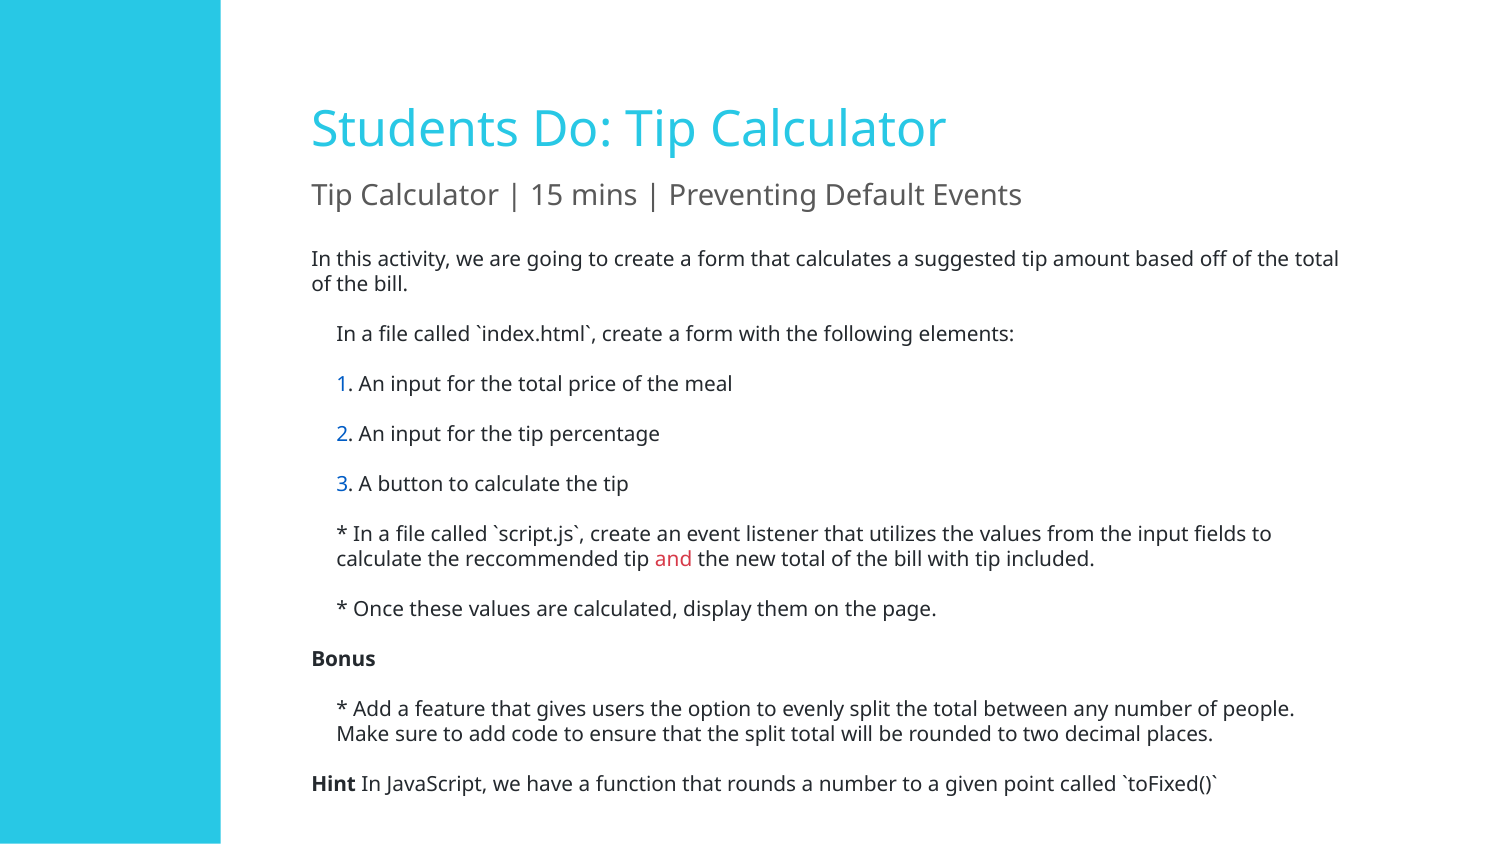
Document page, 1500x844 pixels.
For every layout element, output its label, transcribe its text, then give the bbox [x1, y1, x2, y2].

list In this activity, we are going to create a form that calculates a suggested tip amount based off of the total of the bill. In a file called `index.html`, create a form with the following elements: 1. An input for the total price of the meal 2. An input for the tip percentage 3. A button to calculate the tip * In a file called `script.js`, create an event listener that utilizes the values from the input fields to calculate the reccommended tip and the new total of the bill with tip included. * Once these values are calculated, display them on the page. Bonus * Add a feature that gives users the option to evenly split the total between any number of people. Make sure to add code to ensure that the split total will be rounded to two decimal places. Hint In JavaScript, we have a function that rounds a number to a given point called `toFixed()` [296, 231, 1382, 739]
subtitle Tip Calculator | 15 mins | Preventing Default Events [296, 156, 1487, 222]
title Students Do: Tip Calculator [296, 61, 1500, 191]
